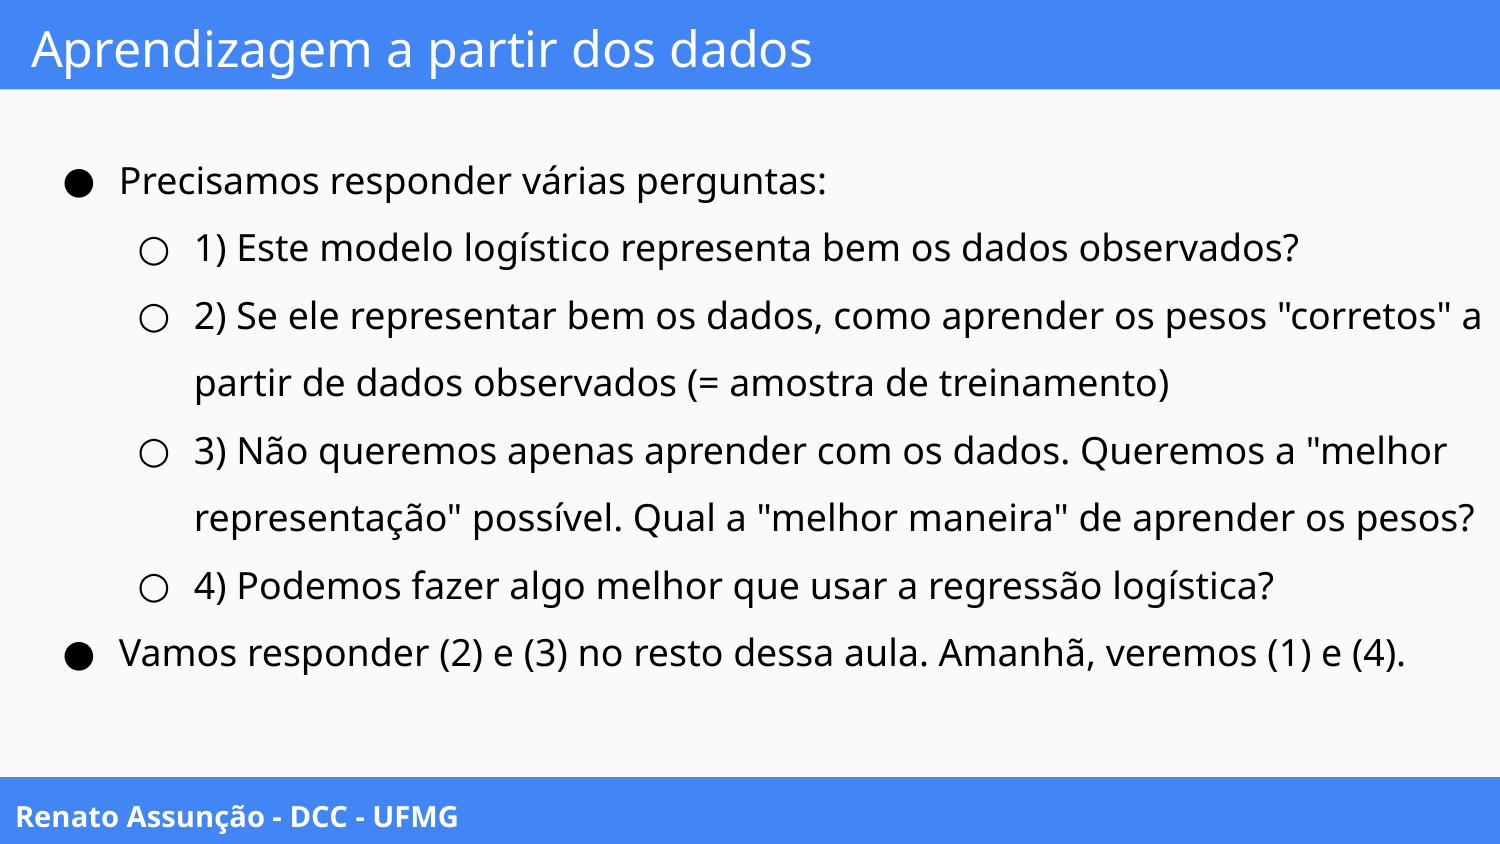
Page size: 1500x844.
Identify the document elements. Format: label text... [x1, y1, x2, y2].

list Precisamos responder várias perguntas: 1) Este modelo logístico representa bem os dados observados? 2) Se ele representar bem os dados, como aprender os pesos "corretos" a partir de dados observados (= amostra de treinamento) 3) Não queremos apenas aprender com os dados. Queremos a "melhor representação" possível. Qual a "melhor maneira" de aprender os pesos? 4) Podemos fazer algo melhor que usar a regressão logística? Vamos responder (2) e (3) no resto dessa aula. Amanhã, veremos (1) e (4). [0, 89, 1499, 771]
title Aprendizagem a partir dos dados [16, 2, 1464, 94]
